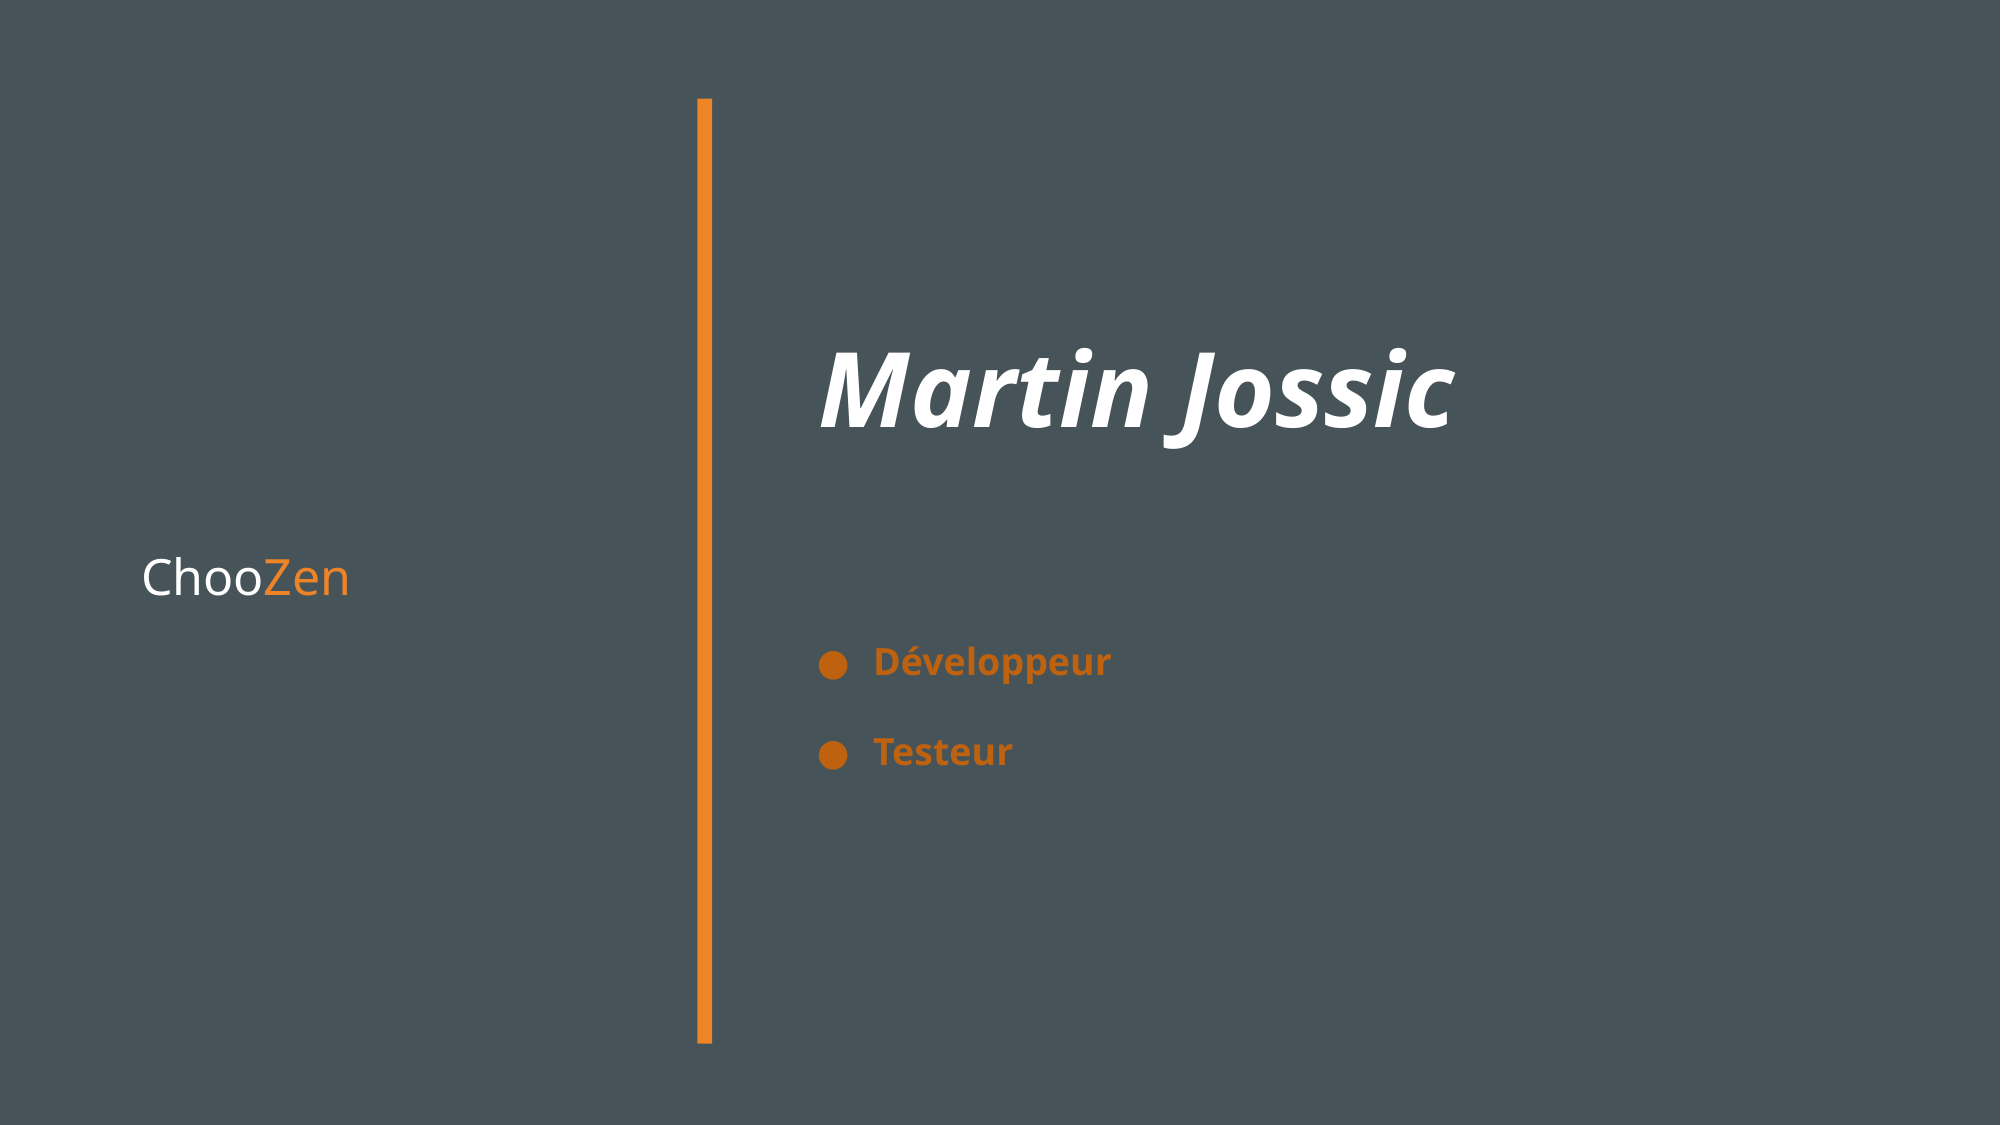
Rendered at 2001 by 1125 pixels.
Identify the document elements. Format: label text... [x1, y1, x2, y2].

title ChooZen [125, 434, 624, 717]
text_box Développeur Testeur [783, 578, 1904, 788]
list Martin Jossic [803, 193, 1895, 578]
